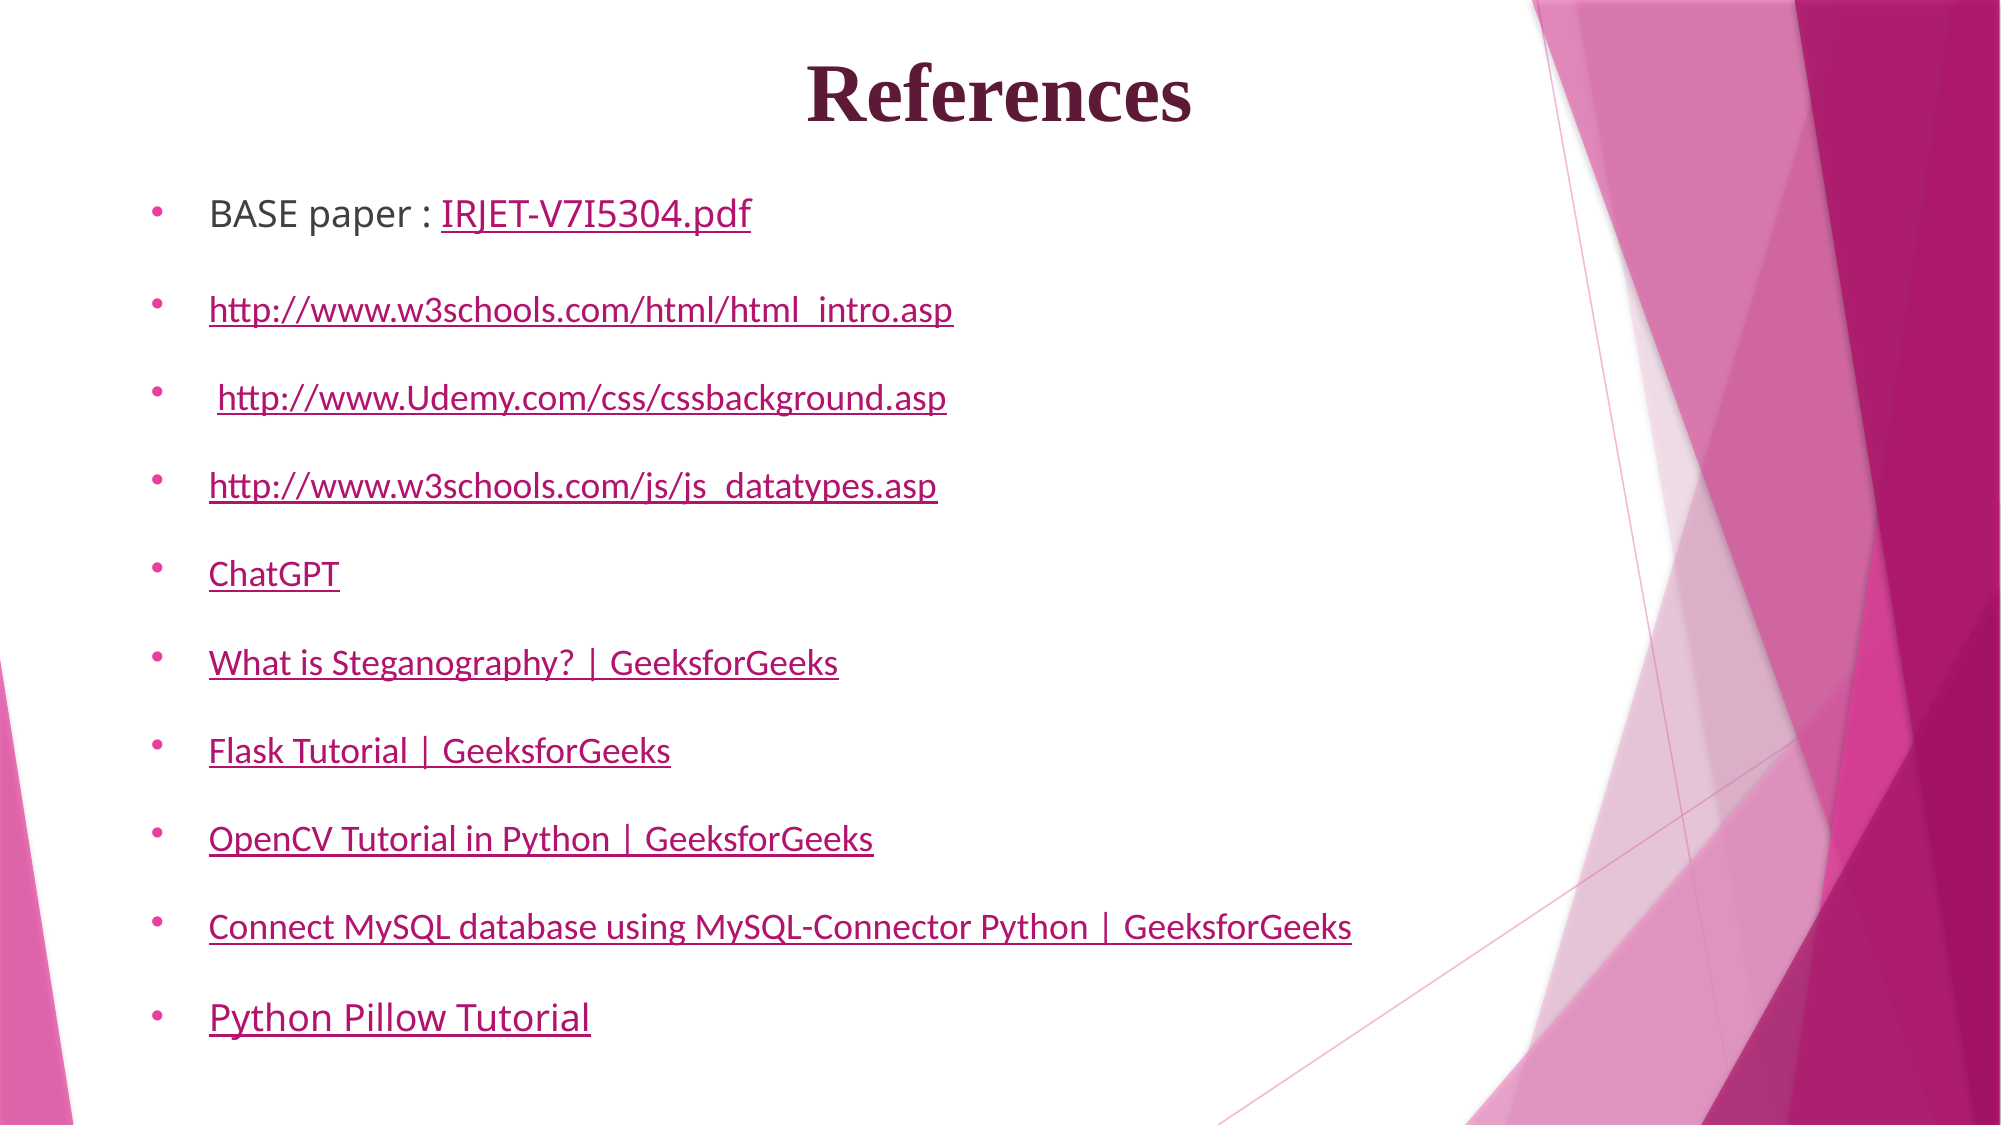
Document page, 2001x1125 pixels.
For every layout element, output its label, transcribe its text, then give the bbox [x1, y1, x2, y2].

text_box References [137, 42, 1863, 158]
list BASE paper : IRJET-V7I5304.pdf http://www.w3schools.com/html/html_intro.asp http://www.Udemy.com/css/cssbackground.asp http://www.w3schools.com/js/js_datatypes.asp ChatGPT What is Steganography? | GeeksforGeeks Flask Tutorial | GeeksforGeeks OpenCV Tutorial in Python | GeeksforGeeks Connect MySQL database using MySQL-Connector Python | GeeksforGeeks Python Pillow Tutorial [137, 157, 1938, 1005]
